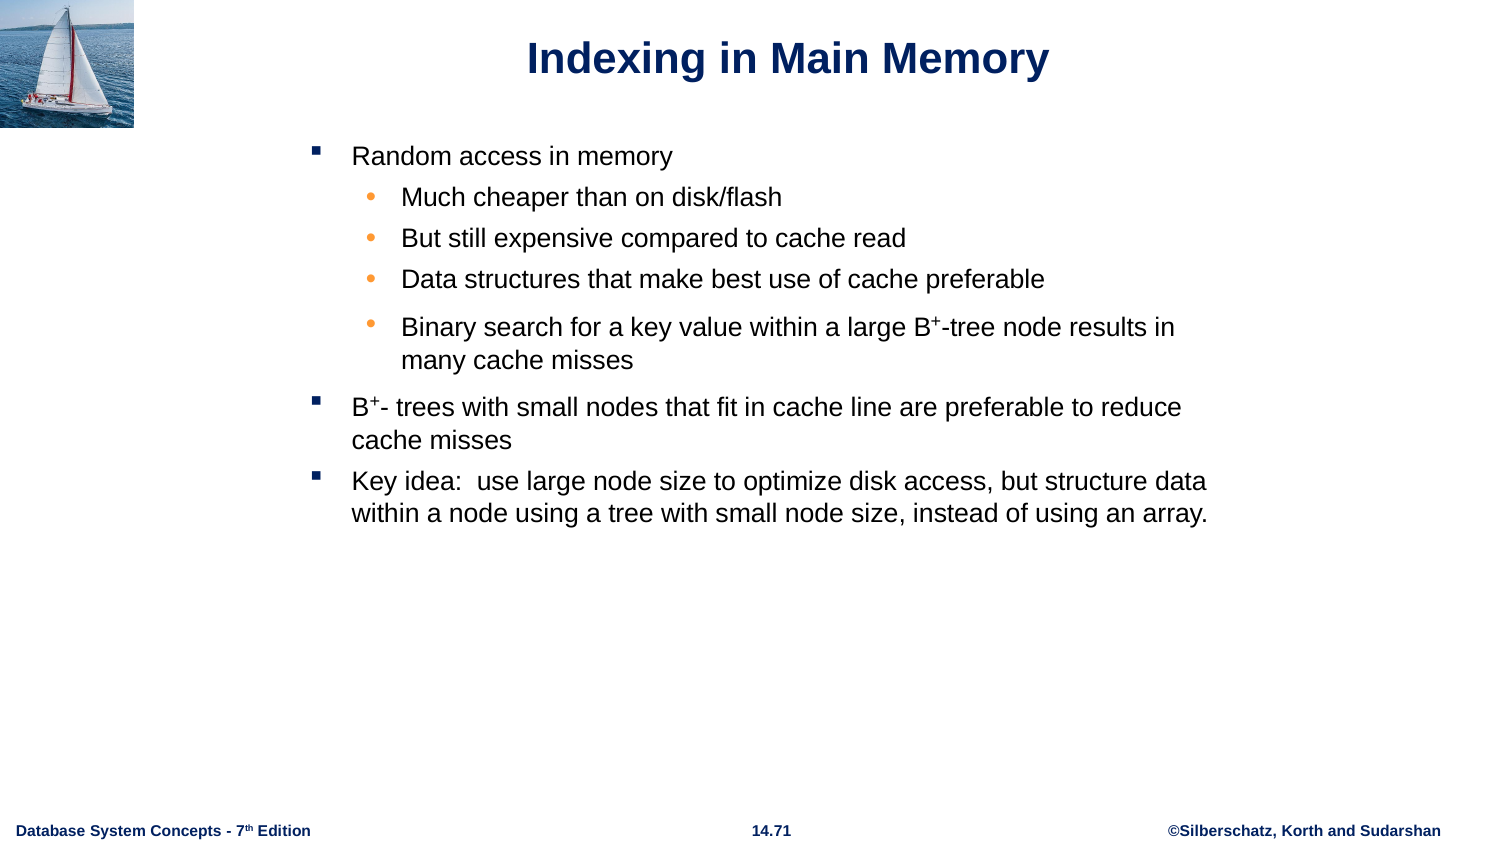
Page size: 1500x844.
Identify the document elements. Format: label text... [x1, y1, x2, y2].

list Random access in memory Much cheaper than on disk/flash But still expensive compared to cache read Data structures that make best use of cache preferable Binary search for a key value within a large B+-tree node results in many cache misses B+- trees with small nodes that fit in cache line are preferable to reduce cache misses Key idea: use large node size to optimize disk access, but structure data within a node using a tree with small node size, instead of using an array. [294, 131, 1236, 779]
title Indexing in Main Memory [125, 14, 1452, 90]
picture [0, 0, 134, 128]
